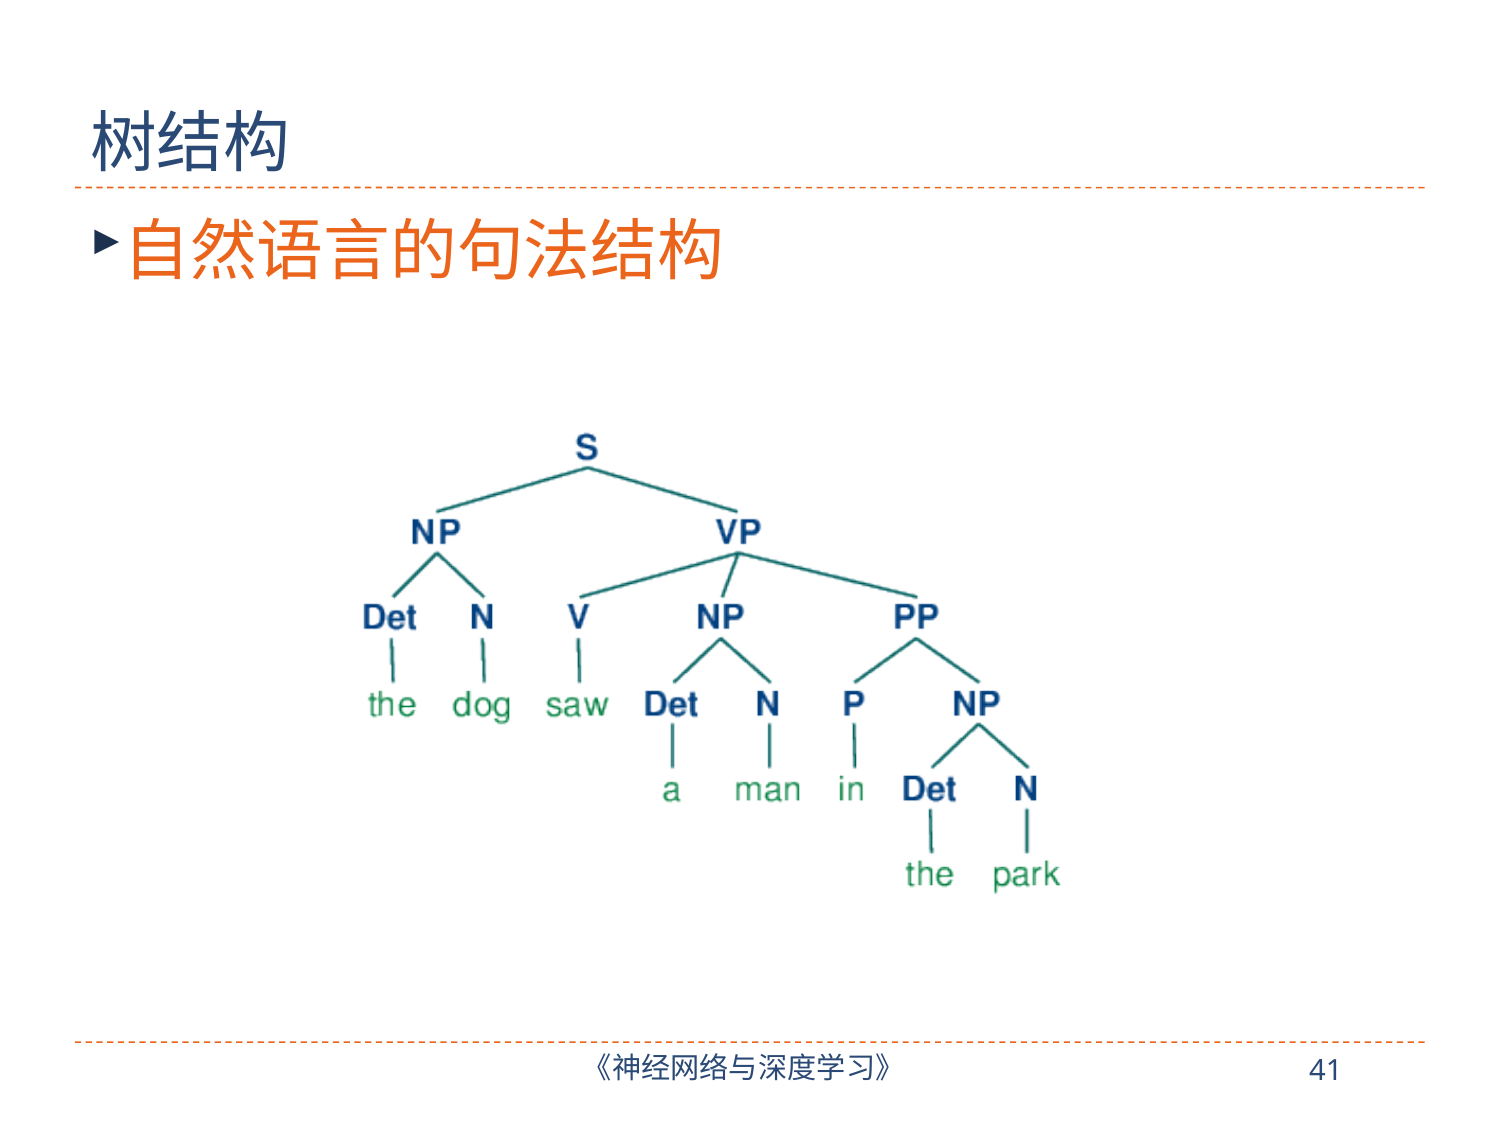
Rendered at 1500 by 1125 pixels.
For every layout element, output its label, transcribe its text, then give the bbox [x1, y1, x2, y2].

list 自然语言的句法结构 [75, 200, 1425, 1010]
title 树结构 [75, 24, 1425, 188]
picture [362, 424, 1074, 902]
